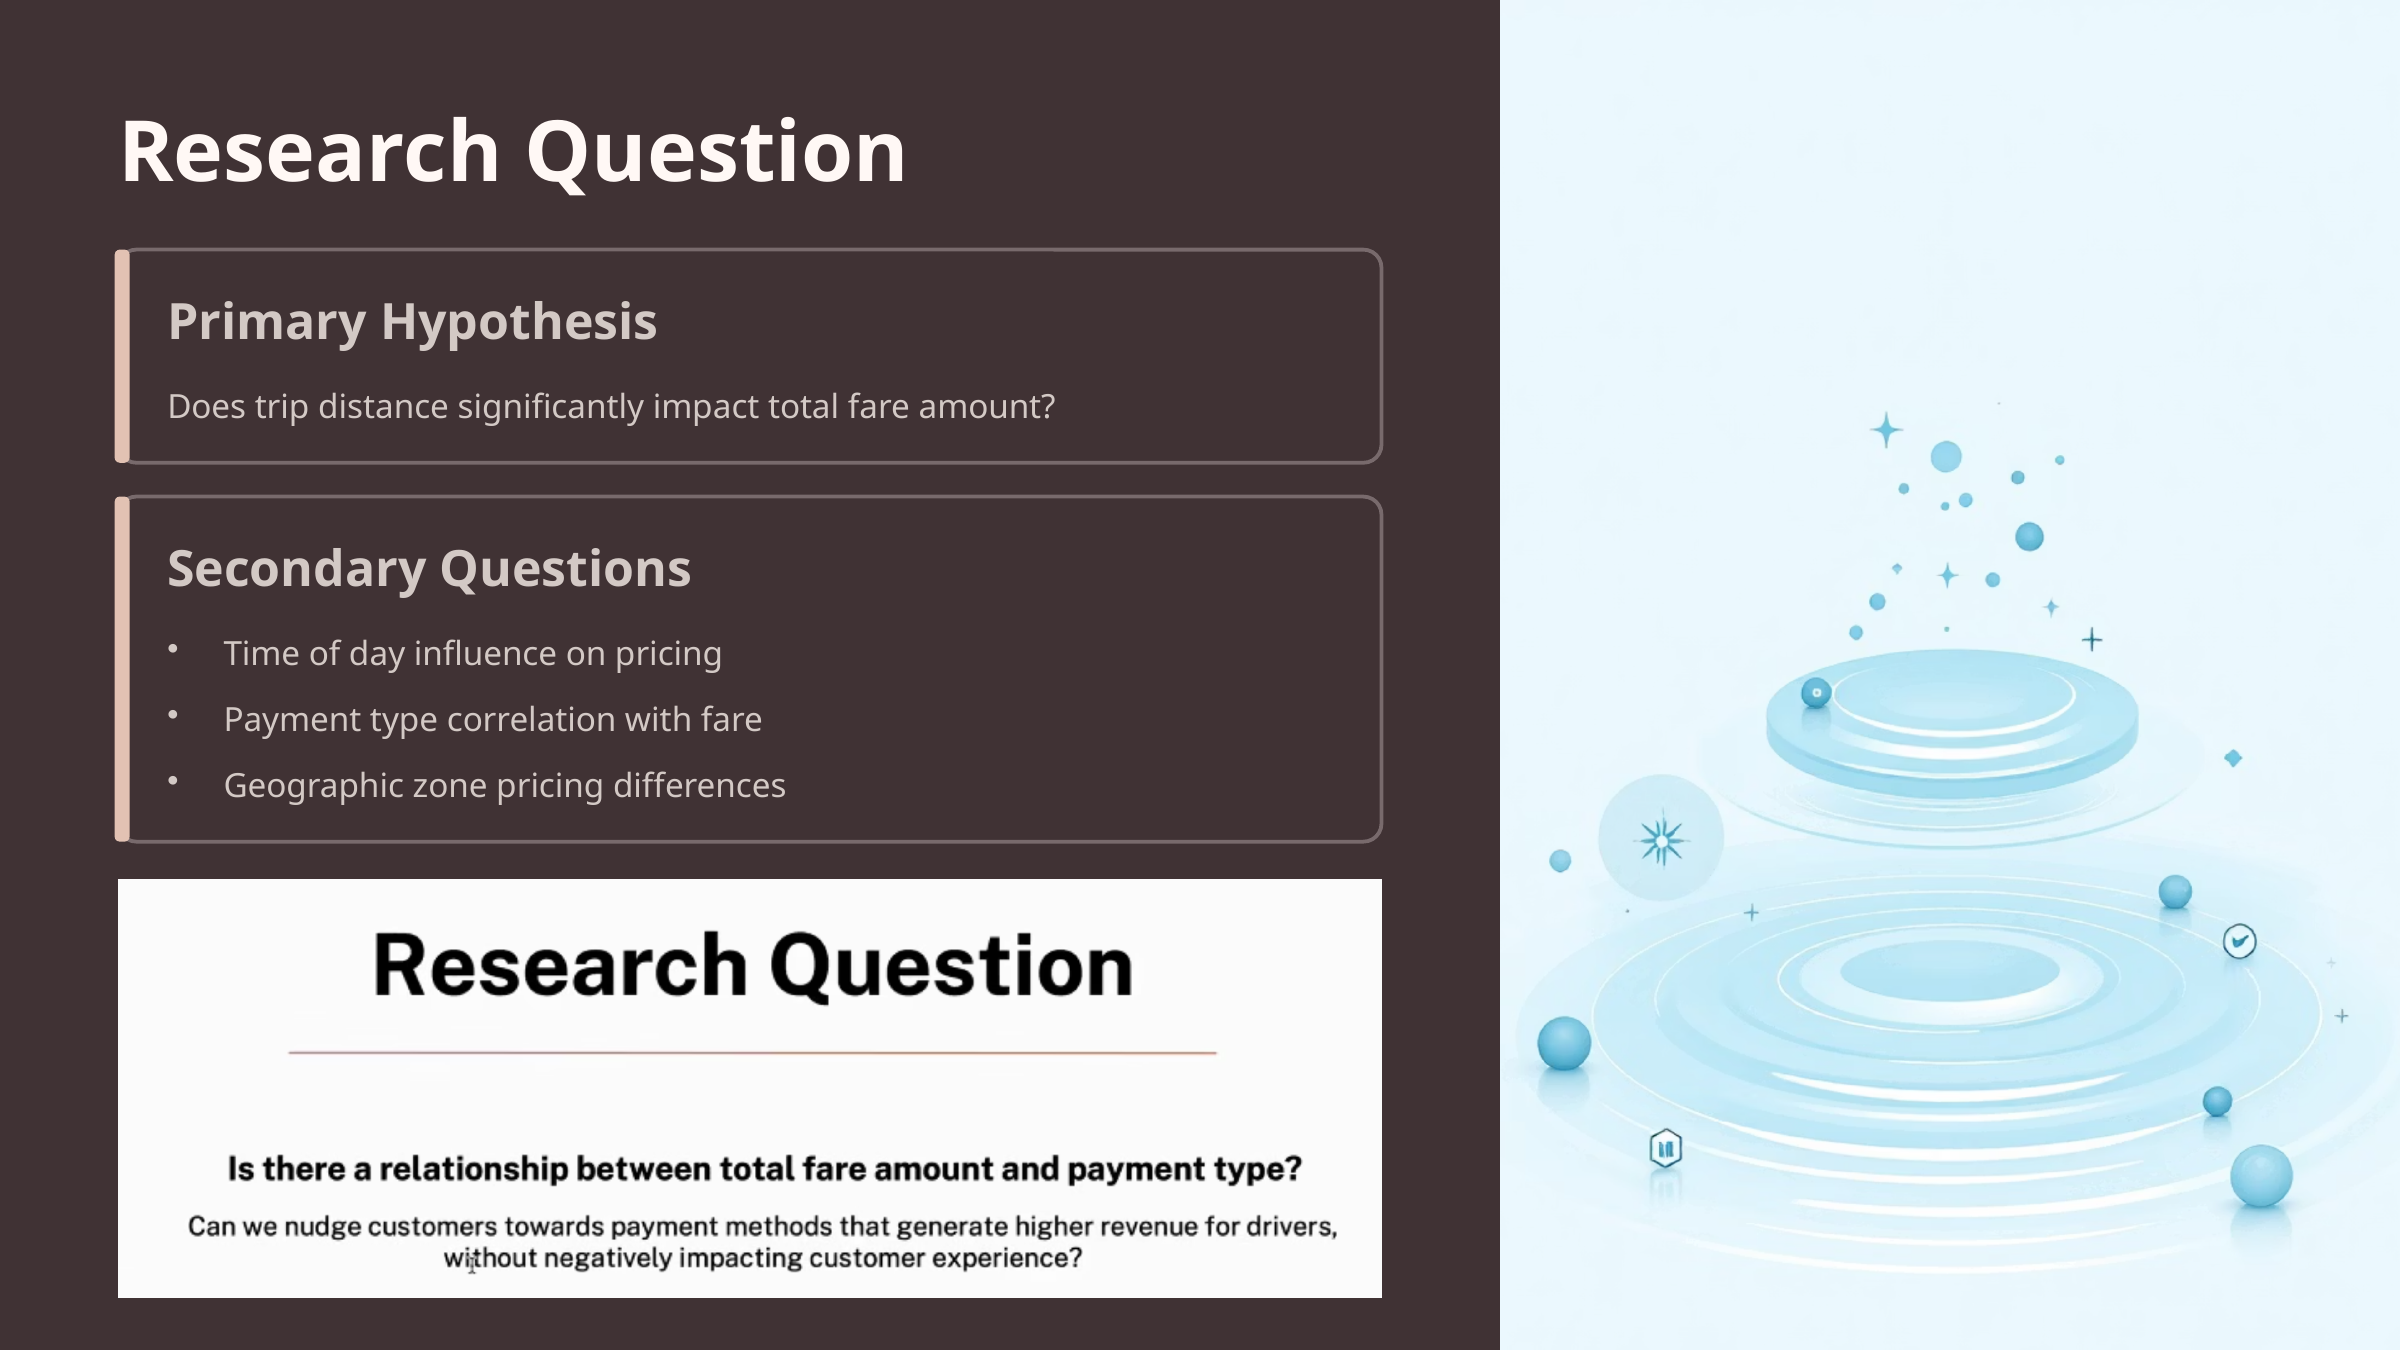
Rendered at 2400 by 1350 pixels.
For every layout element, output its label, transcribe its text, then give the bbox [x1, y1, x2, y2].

text_box [114, 249, 130, 463]
picture [1499, 0, 2400, 1350]
text_box Does trip distance significantly impact total fare amount? [167, 371, 1344, 426]
text_box [129, 496, 1382, 842]
text_box [114, 496, 130, 842]
picture [118, 879, 1382, 1299]
text_box Time of day influence on pricing [167, 618, 1344, 673]
text_box Payment type correlation with fare [167, 683, 1344, 739]
text_box Geographic zone pricing differences [167, 749, 1344, 805]
text_box [129, 249, 1382, 463]
text_box Primary Hypothesis [167, 287, 684, 351]
text_box Research Question [118, 93, 965, 199]
text_box Secondary Questions [167, 534, 711, 598]
